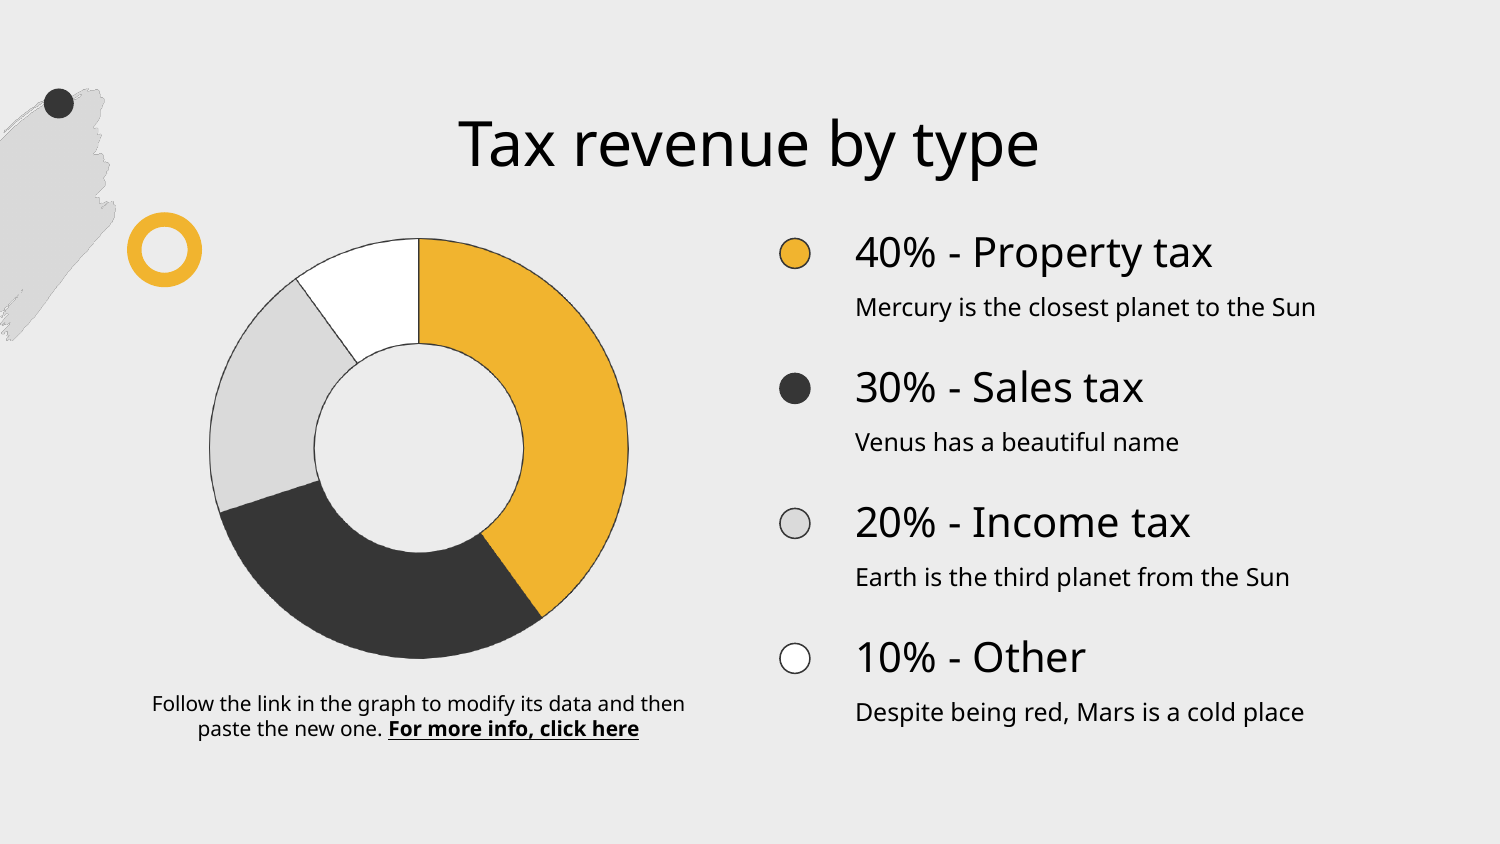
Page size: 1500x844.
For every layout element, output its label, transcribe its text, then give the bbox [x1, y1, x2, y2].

text_box Mercury is the closest planet to the Sun [840, 275, 1383, 336]
title Tax revenue by type [116, 88, 1383, 186]
text_box [779, 238, 810, 269]
picture [184, 215, 653, 681]
text_box [779, 373, 810, 404]
text_box 40% - Property tax [840, 215, 1383, 275]
text_box [156, 267, 179, 288]
text_box 20% - Income tax [840, 485, 1383, 545]
text_box Venus has a beautiful name [840, 410, 1383, 471]
text_box 10% - Other [840, 620, 1383, 680]
text_box [156, 212, 182, 232]
text_box [779, 643, 810, 674]
picture [0, 89, 152, 340]
text_box [779, 508, 810, 539]
text_box Earth is the third planet from the Sun [840, 545, 1383, 606]
text_box Follow the link in the graph to modify its data and then paste the new one. For more info, click here [116, 680, 720, 756]
text_box 30% - Sales tax [840, 350, 1383, 410]
text_box Despite being red, Mars is a cold place [840, 680, 1383, 741]
text_box [43, 88, 74, 119]
